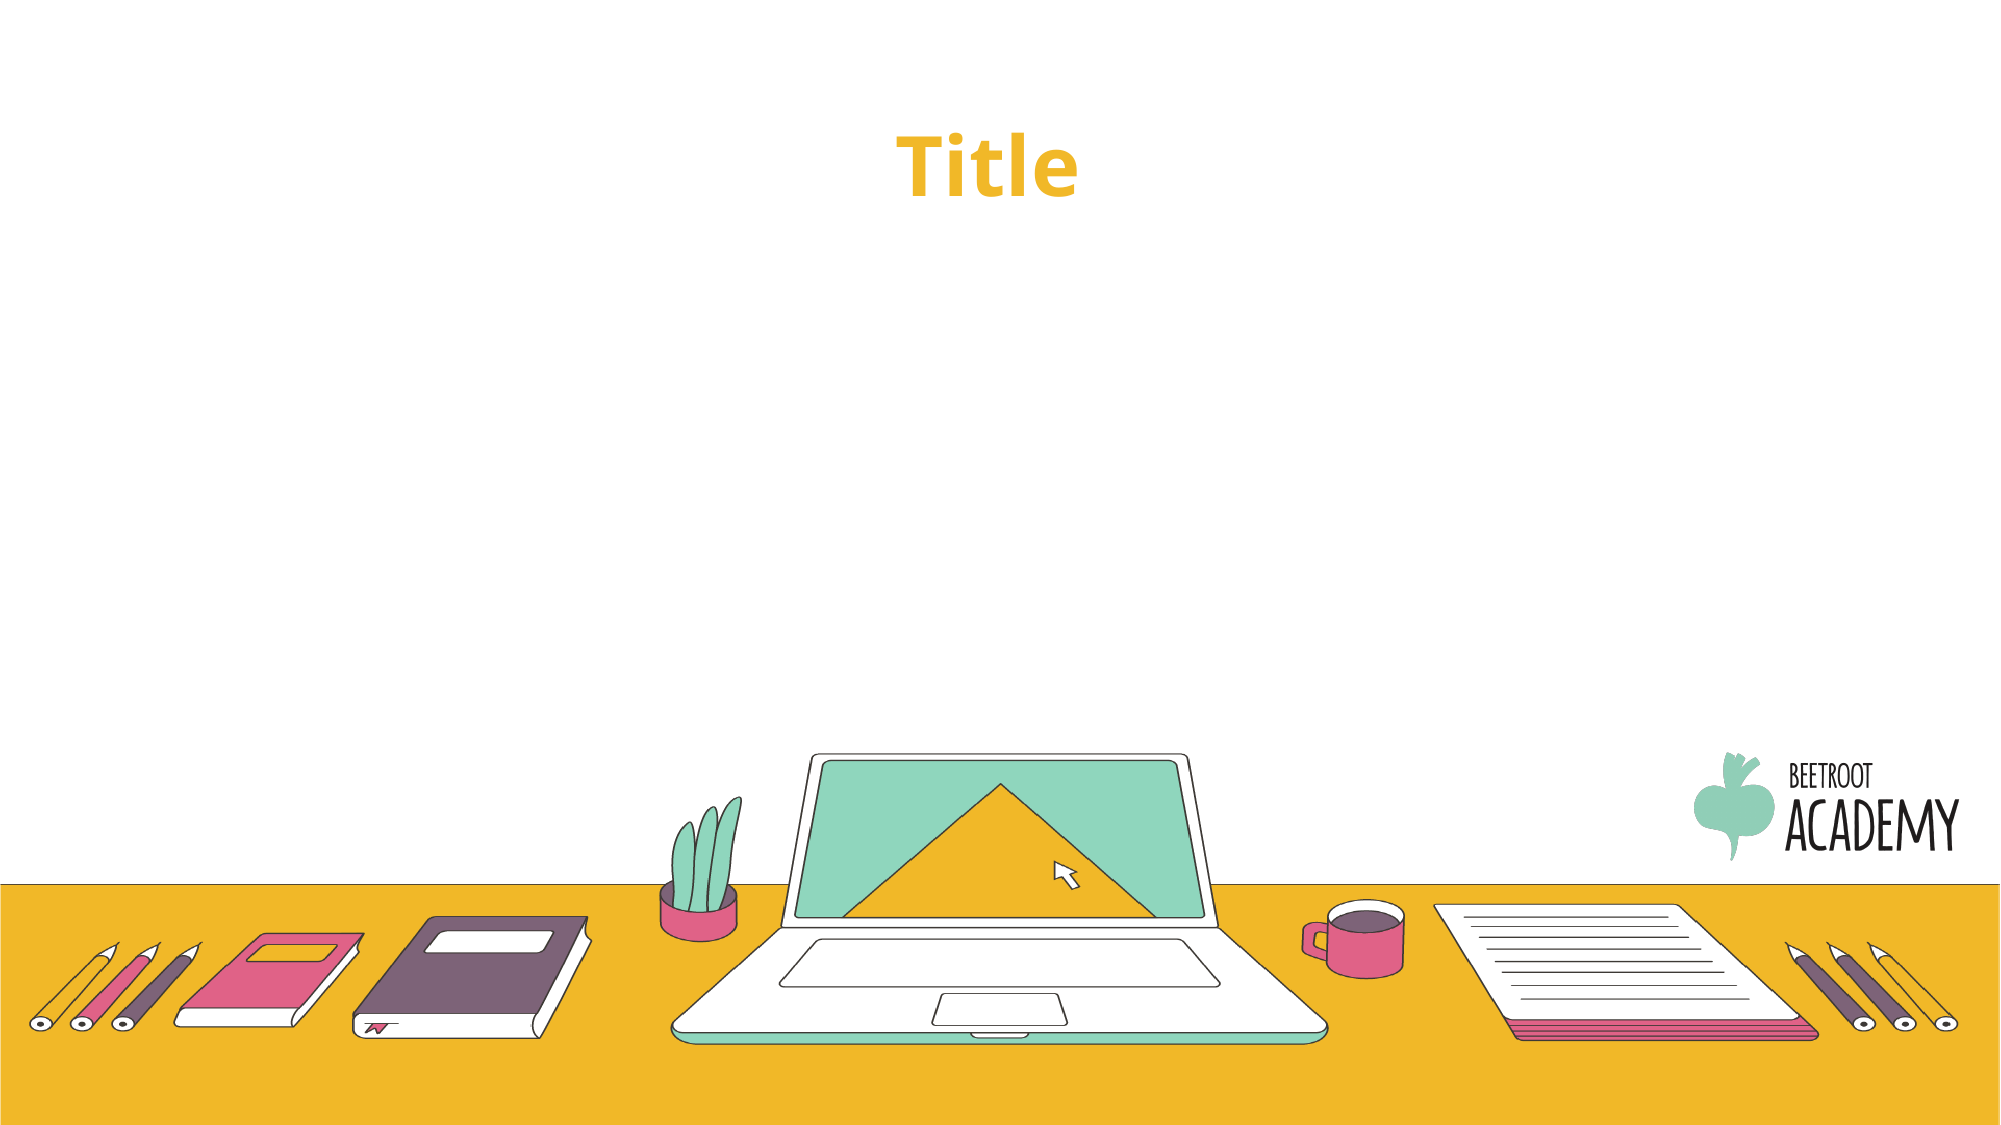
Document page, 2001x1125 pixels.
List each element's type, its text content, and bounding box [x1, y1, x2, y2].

picture [0, 644, 2000, 1125]
text_box Title [496, 105, 1481, 239]
